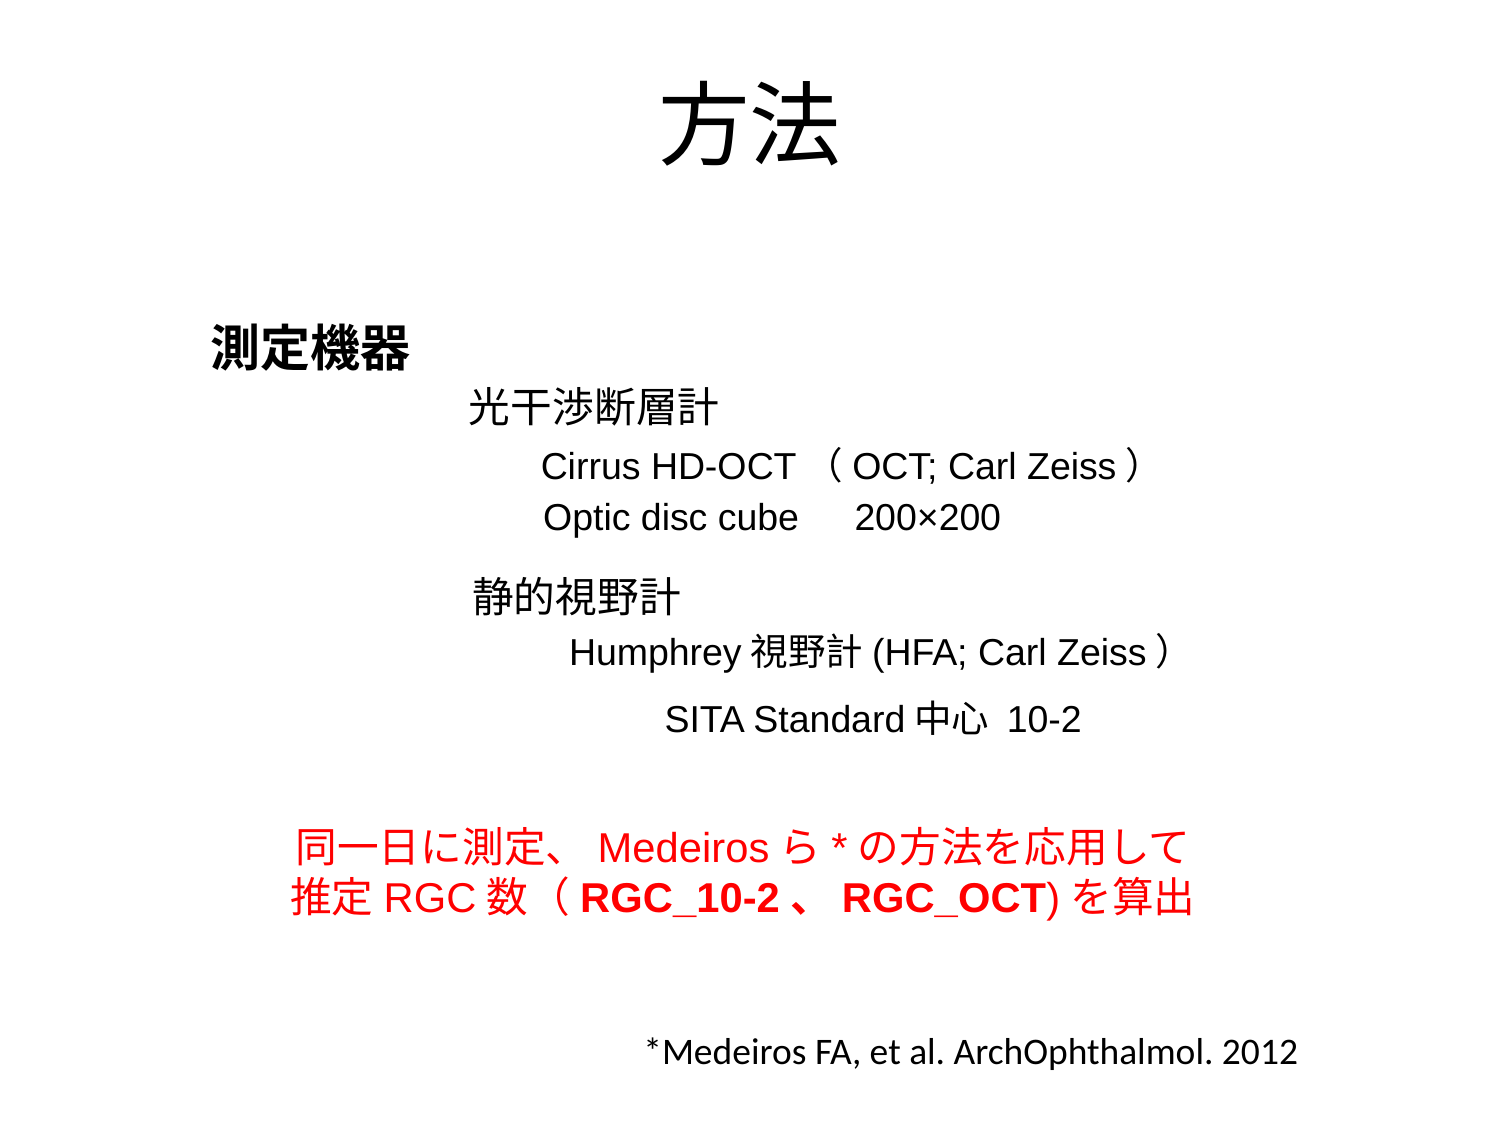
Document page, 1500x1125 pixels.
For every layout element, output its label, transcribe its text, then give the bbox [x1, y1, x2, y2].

text_box [546, 873, 1284, 916]
text_box Humphrey視野計(HFA; Carl Zeiss） [557, 622, 1259, 688]
text_box 光干渉断層計 [457, 375, 807, 432]
text_box SITA Standard中心 10-2 [653, 689, 1177, 755]
text_box 方法 [103, 59, 1397, 197]
text_box Optic disc cube 200×200 [531, 487, 1188, 552]
text_box *Medeiros FA, et al. ArchOphthalmol. 2012 [632, 1021, 1491, 1125]
text_box 同一日に測定、Medeirosら*の方法を応用して 推定RGC数（RGC_10-2、RGC_OCT)を算出 [92, 815, 1393, 918]
text_box 静的視野計 [461, 565, 884, 622]
text_box Cirrus HD-OCT（OCT; Carl Zeiss） [529, 436, 1259, 490]
text_box 測定機器 [199, 310, 458, 376]
